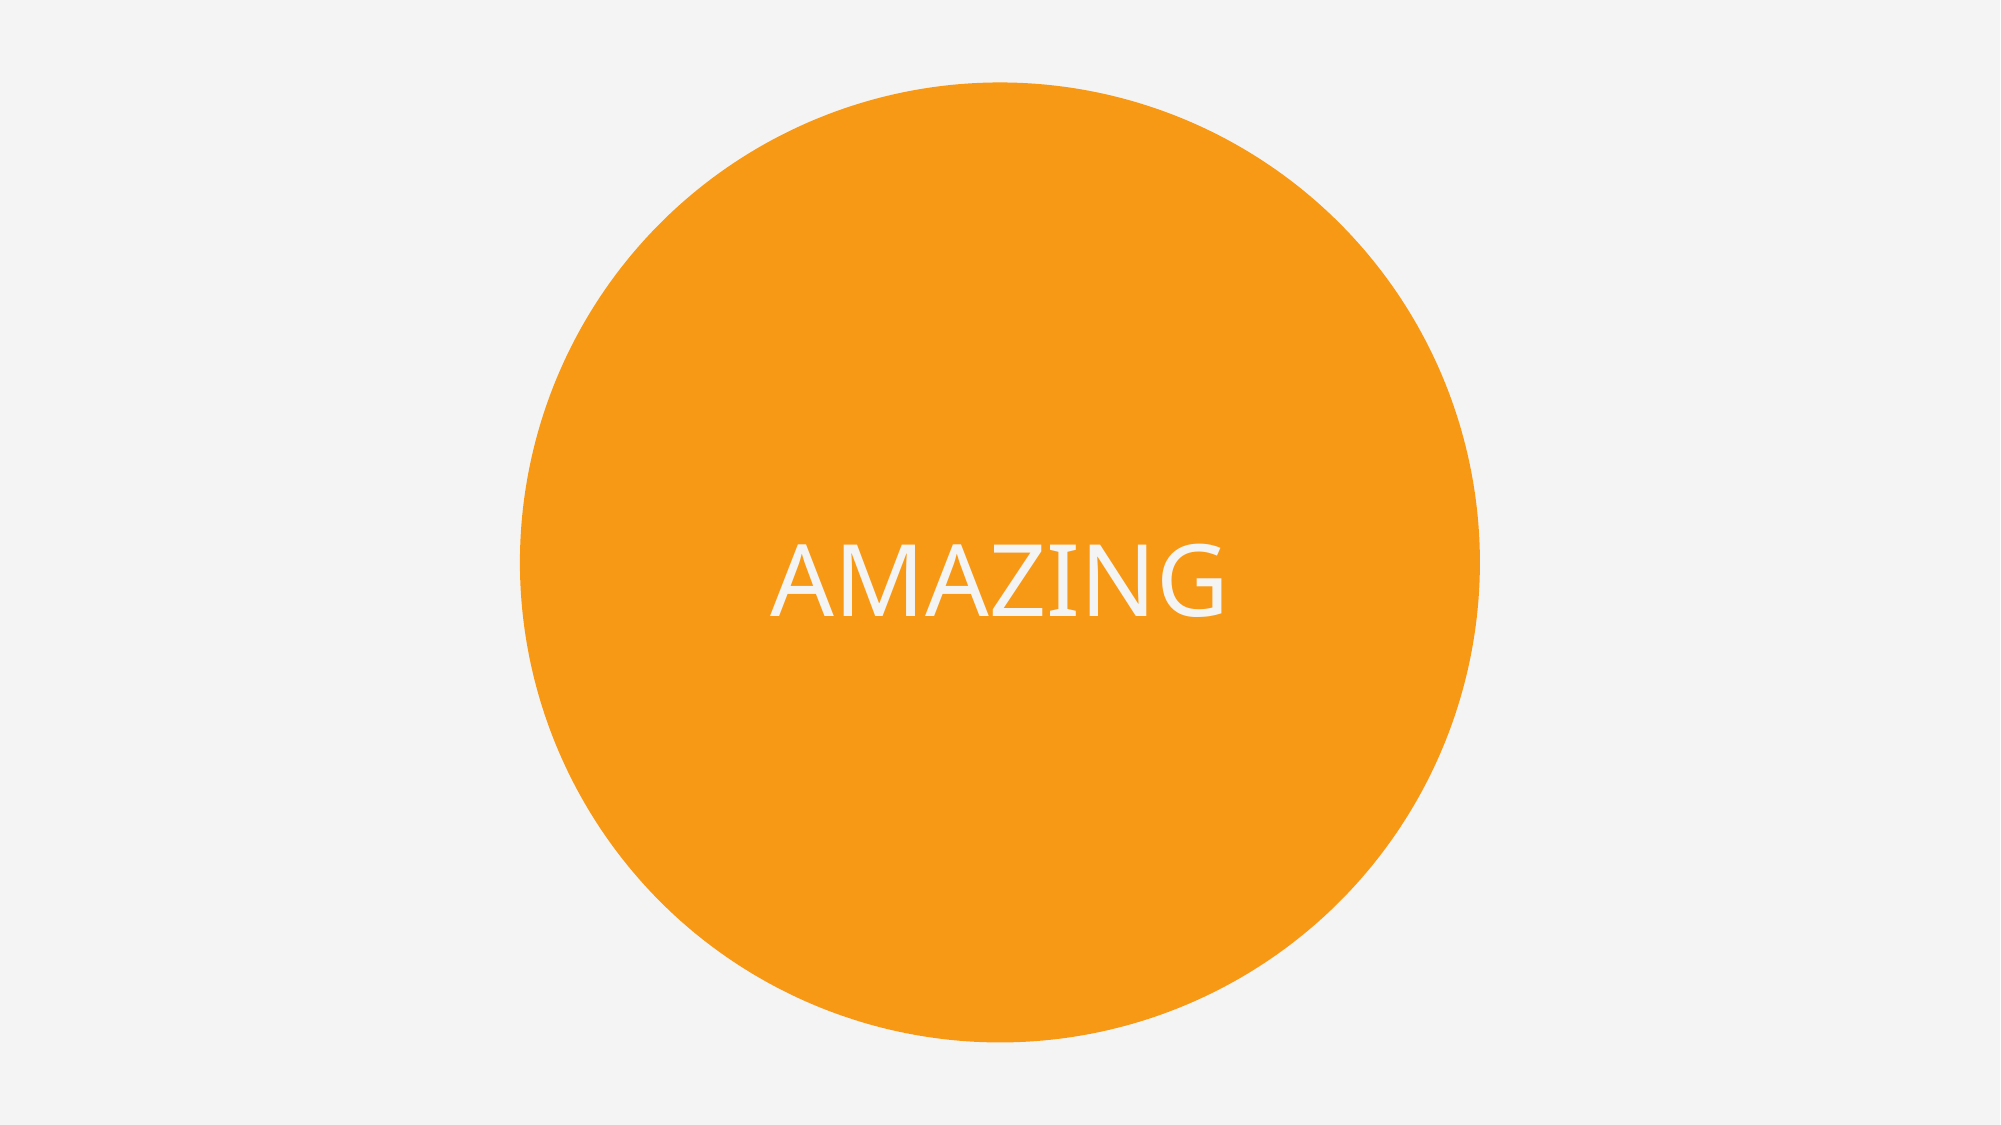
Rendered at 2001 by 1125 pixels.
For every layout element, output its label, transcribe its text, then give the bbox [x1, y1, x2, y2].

text_box [532, 81, 1468, 448]
text_box AMAZING [519, 448, 1480, 644]
text_box [525, 644, 1474, 1044]
